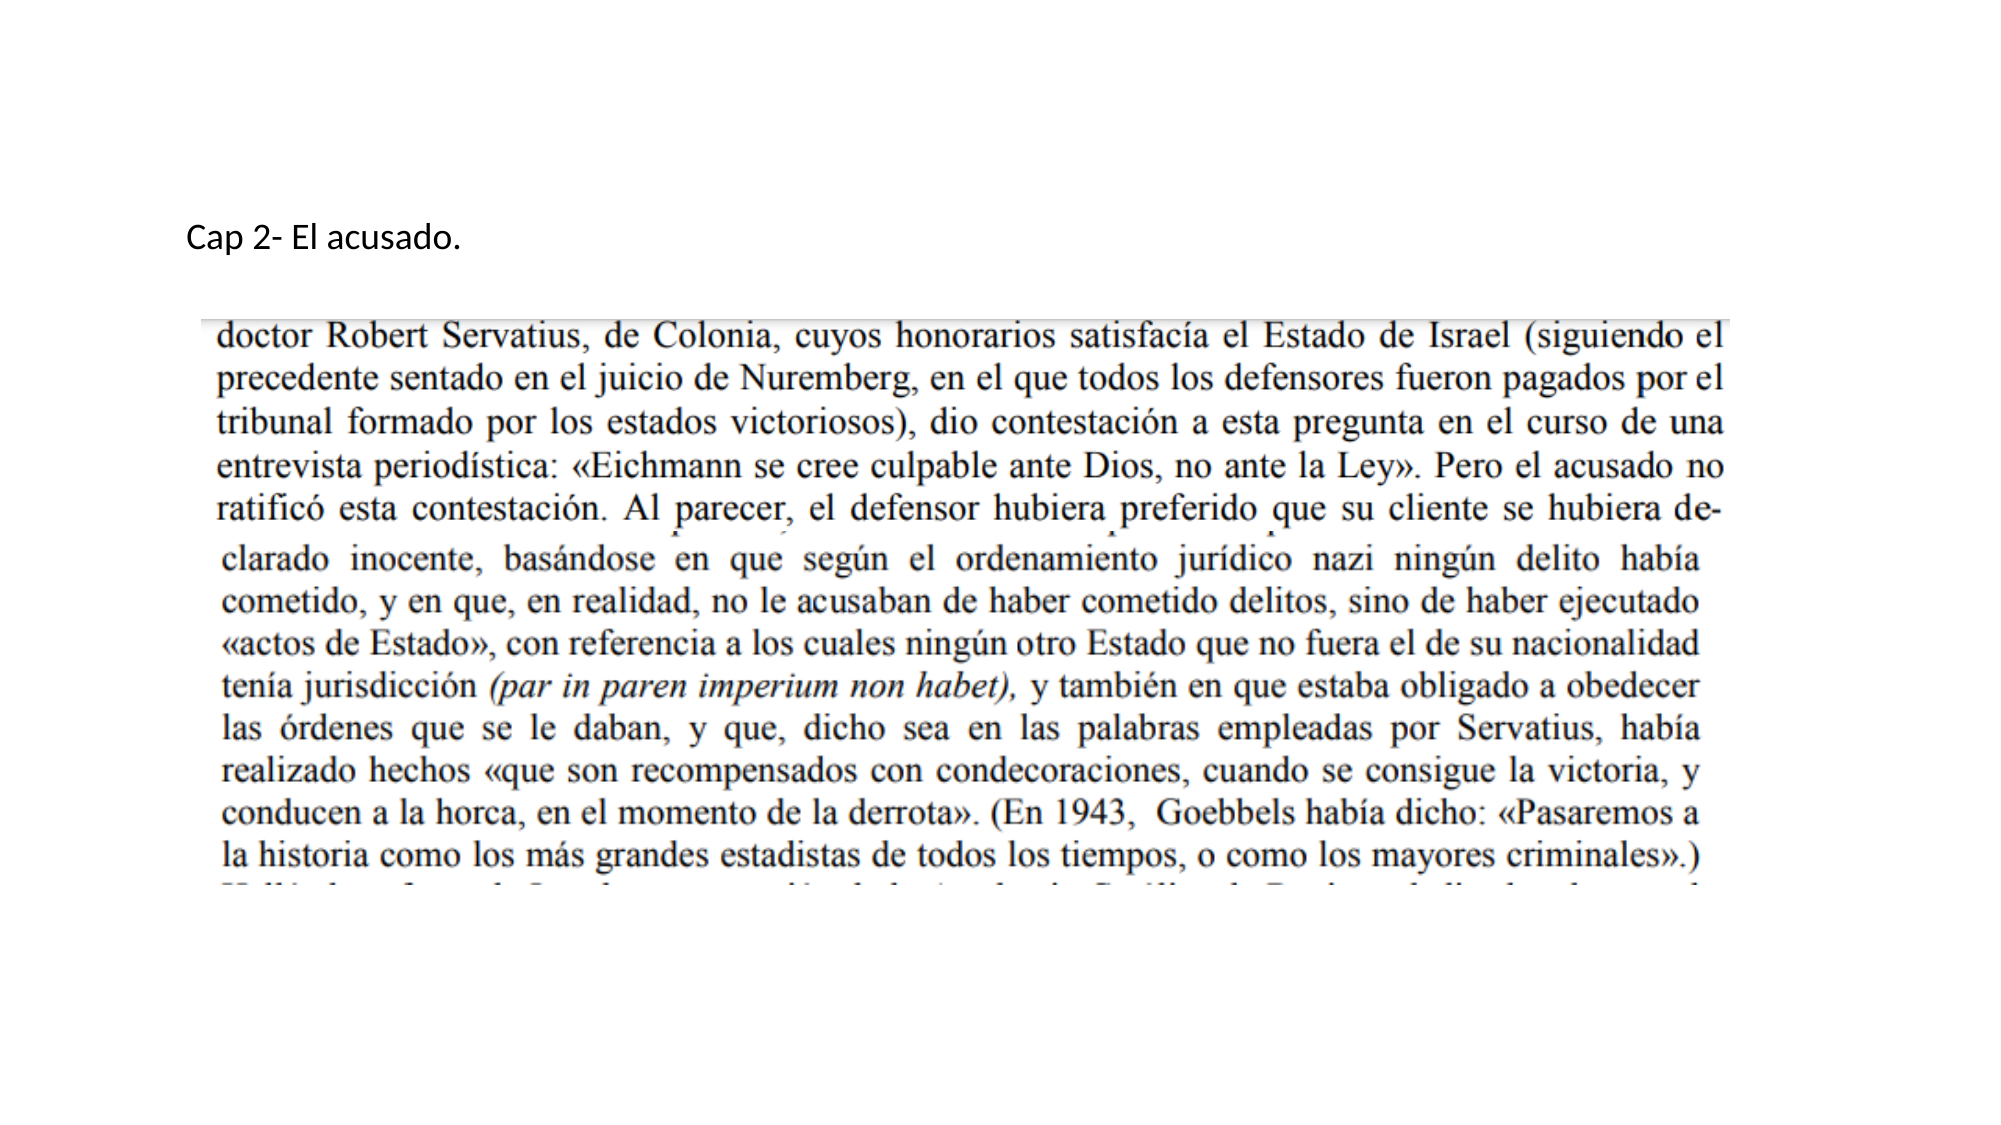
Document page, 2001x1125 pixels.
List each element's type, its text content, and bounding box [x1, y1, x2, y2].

picture [201, 319, 1730, 885]
text_box Cap 2- El acusado. [171, 204, 763, 265]
